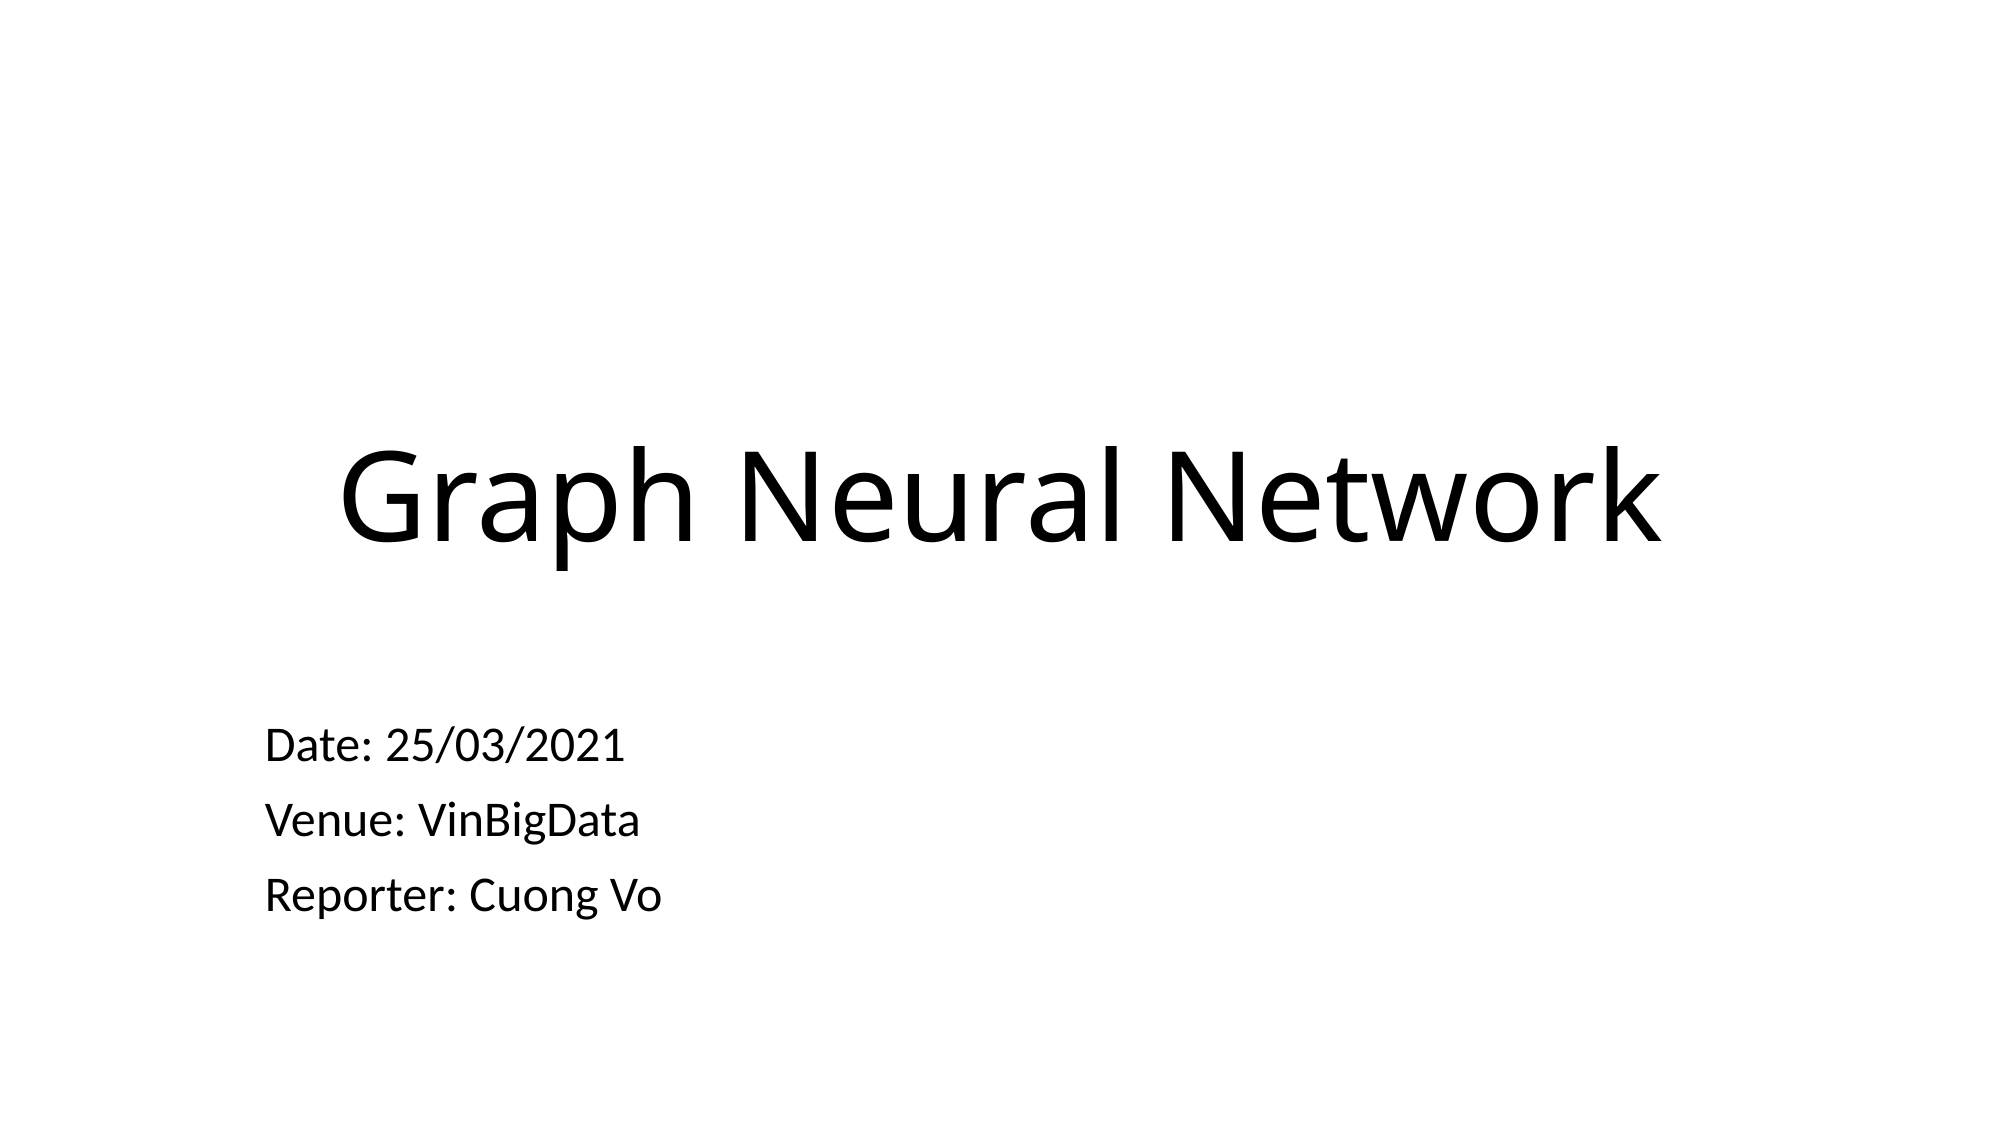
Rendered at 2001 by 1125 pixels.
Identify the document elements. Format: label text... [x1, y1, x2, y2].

subtitle Date: 25/03/2021 Venue: VinBigData Reporter: Cuong Vo [249, 710, 1750, 983]
title Graph Neural Network [249, 184, 1750, 576]
